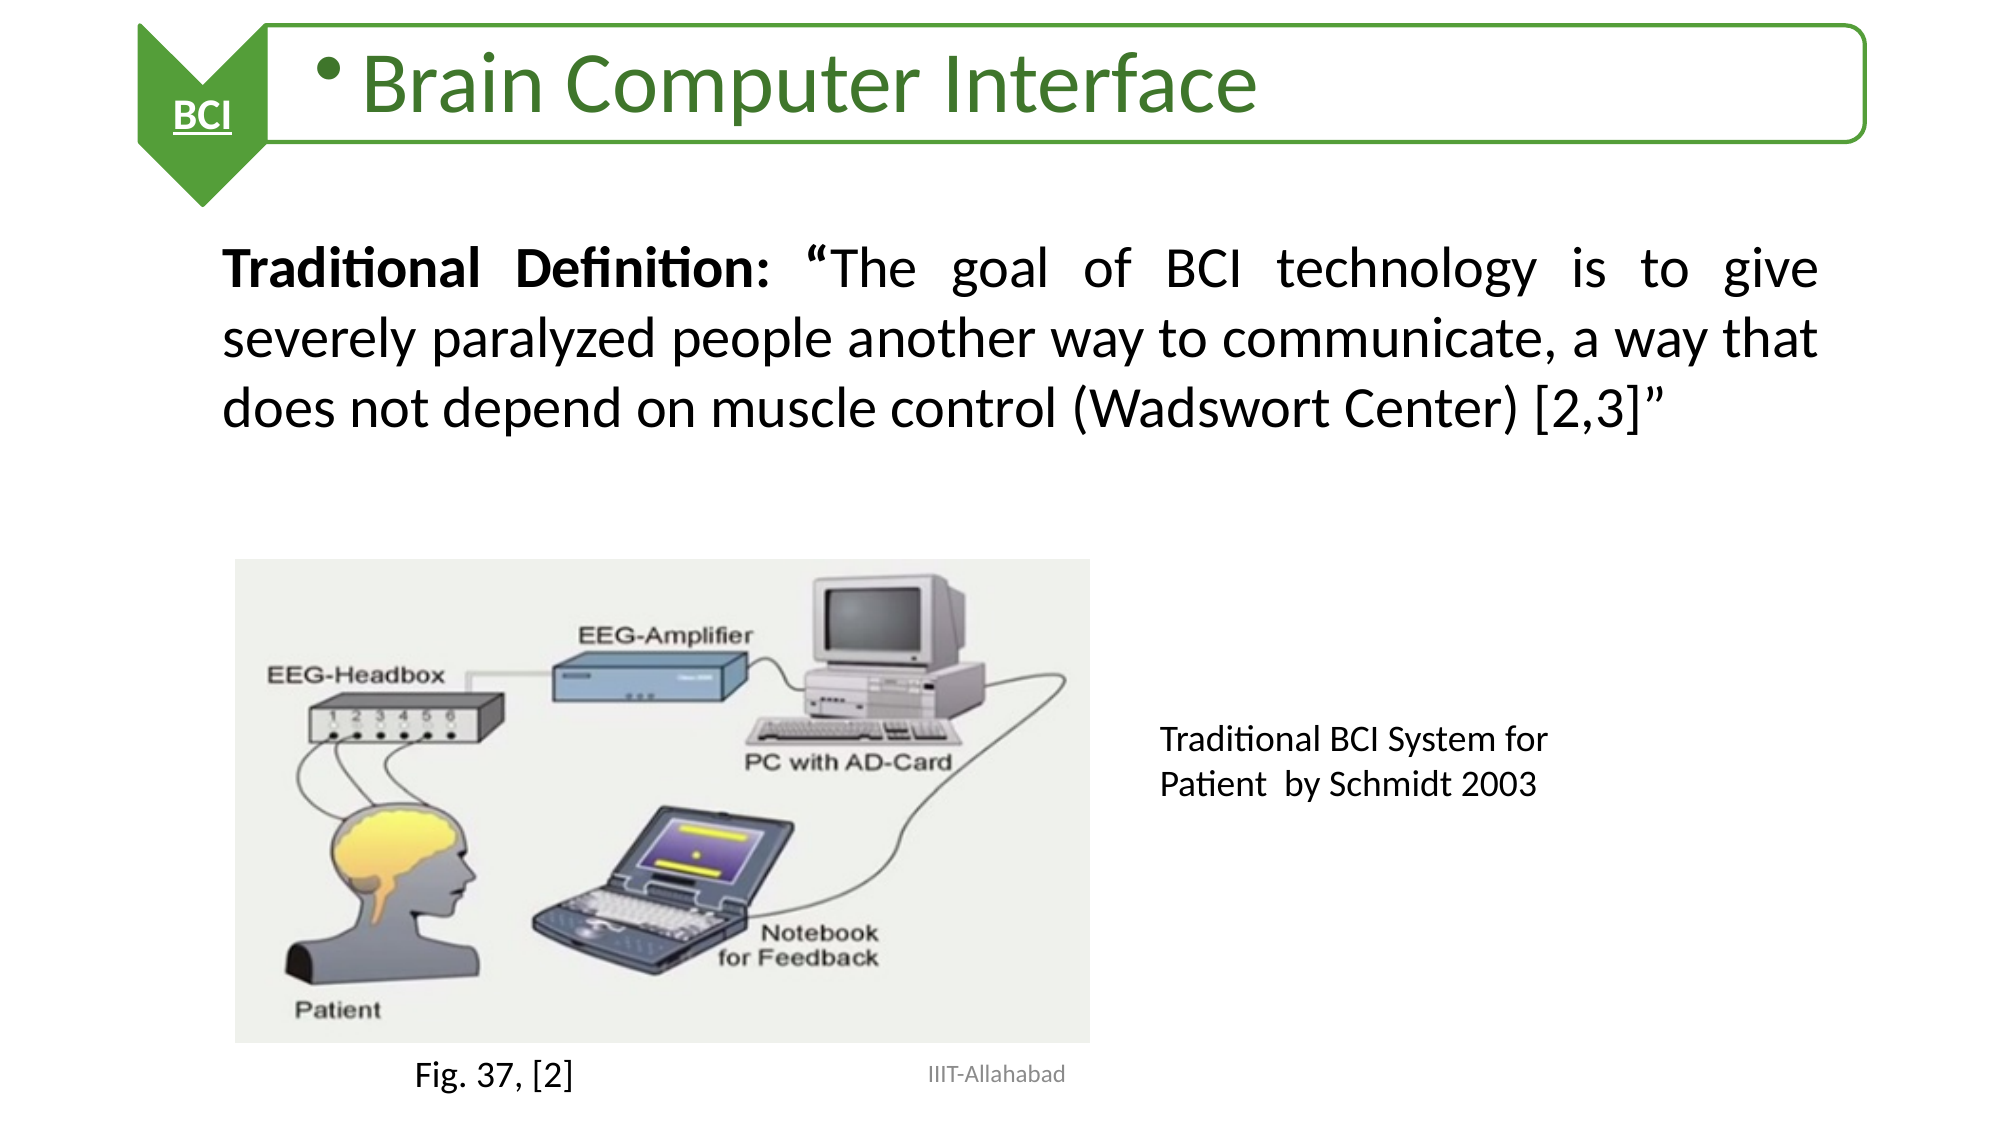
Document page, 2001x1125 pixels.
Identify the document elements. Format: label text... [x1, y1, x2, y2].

picture [235, 559, 1090, 1043]
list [139, 25, 1865, 206]
text_box Traditional Definition: “The goal of BCI technology is to give severely paralyzed people another way to communicate, a way that does not depend on muscle control (Wadswort Center) [2,3]” [208, 221, 1835, 632]
footer IIIT-Allahabad [729, 1042, 1338, 1103]
text_box Traditional BCI System for Patient by Schmidt 2003 [1145, 706, 1667, 812]
text_box Fig. 37, [2] [399, 1052, 729, 1103]
